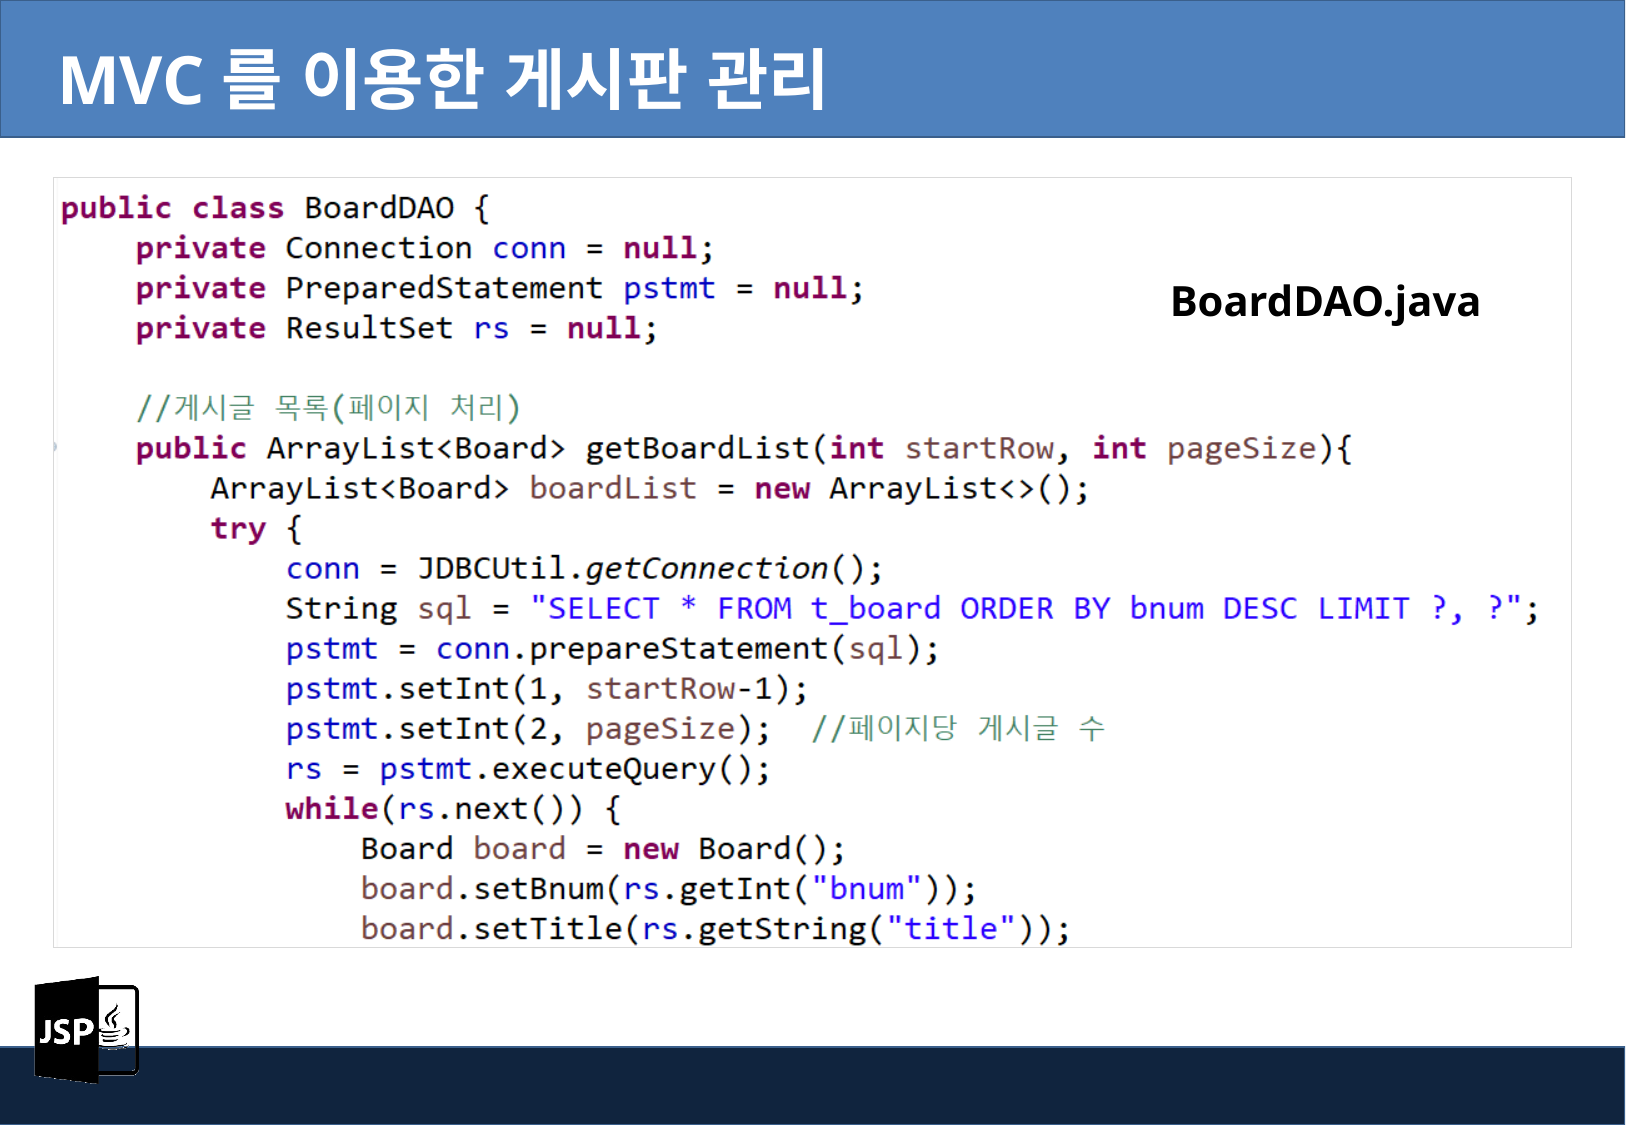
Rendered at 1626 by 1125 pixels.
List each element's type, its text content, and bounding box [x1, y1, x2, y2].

text_box [0, 0, 834, 138]
text_box MVC를 이용한 게시판 관리 [24, 7, 1049, 148]
picture [52, 177, 1573, 948]
picture [32, 976, 141, 1084]
